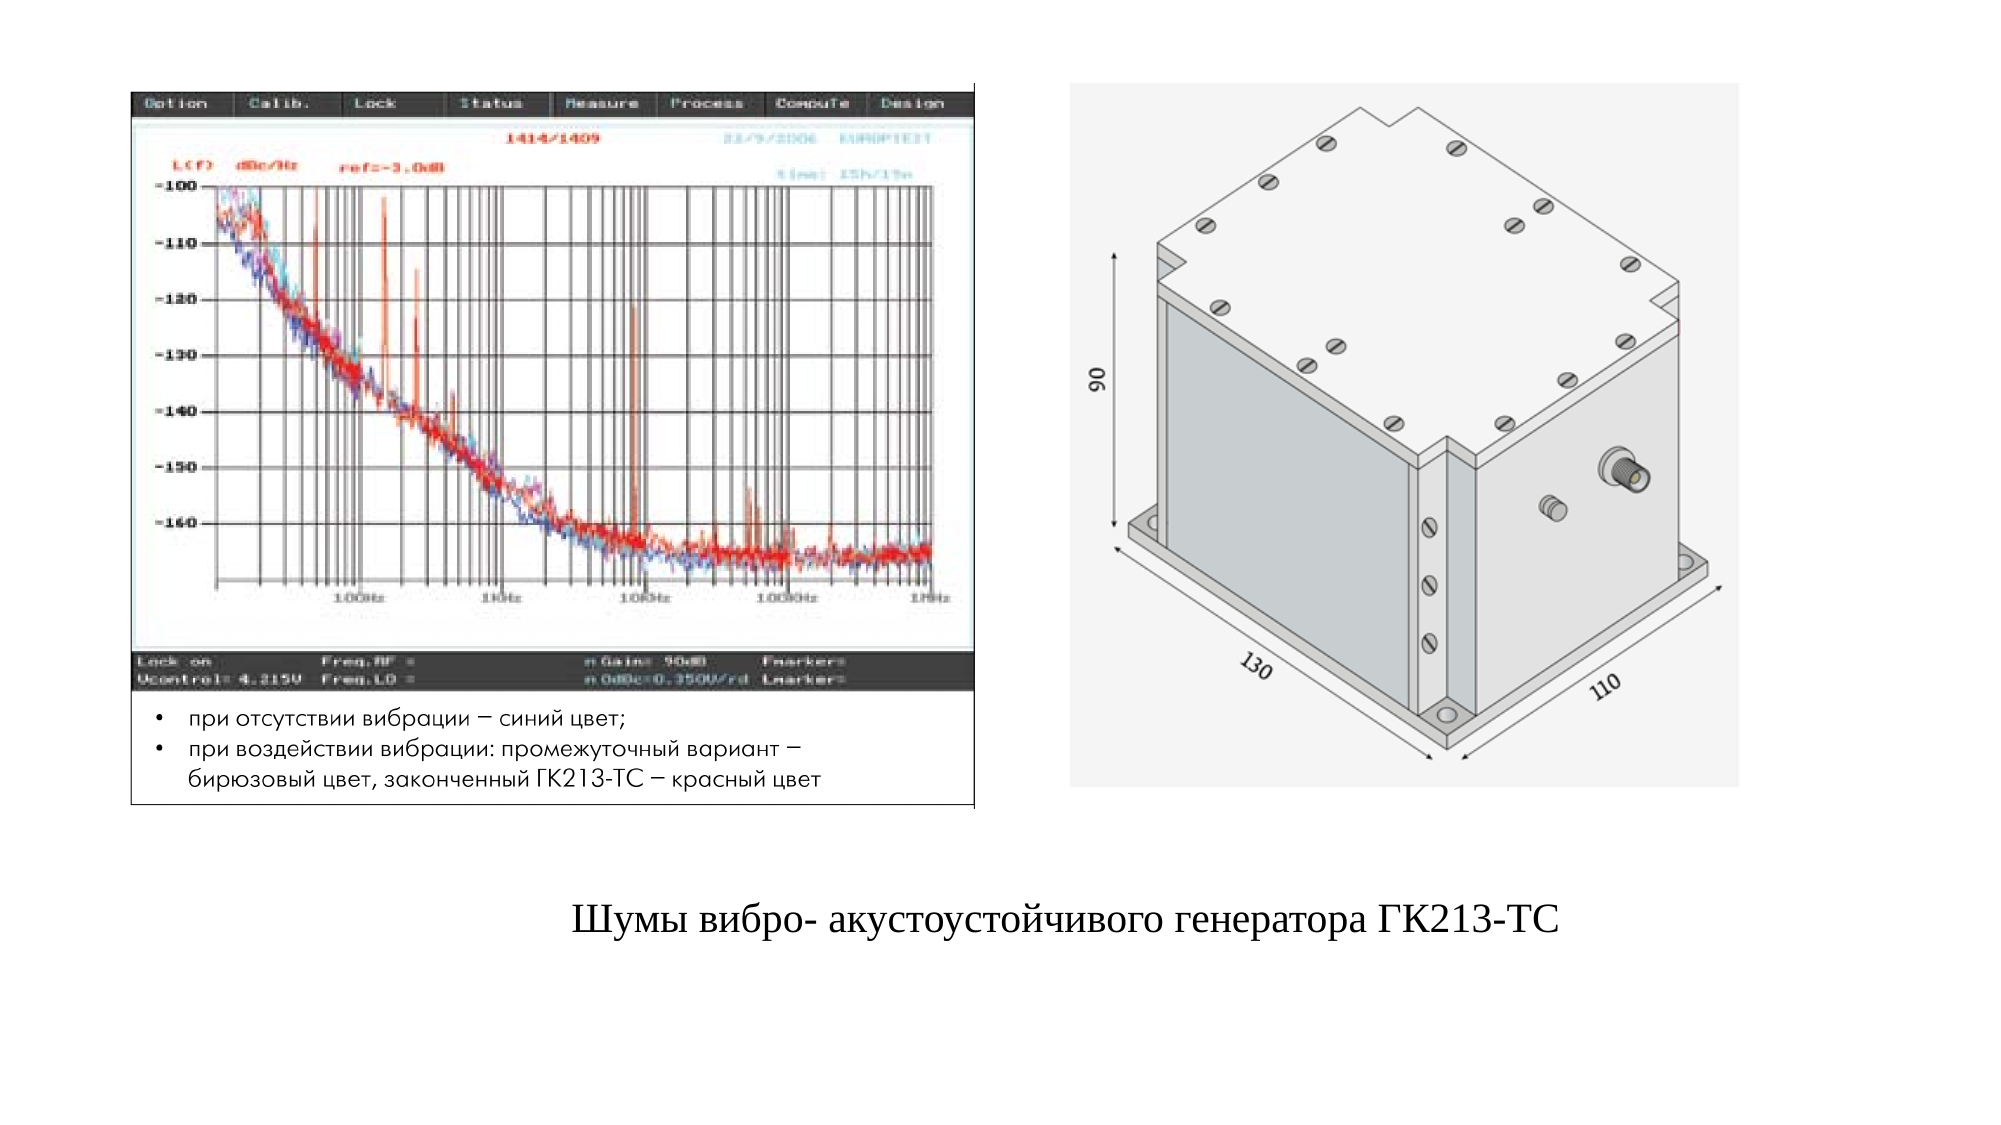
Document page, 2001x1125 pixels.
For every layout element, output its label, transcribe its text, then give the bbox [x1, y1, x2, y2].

text_box Шумы вибро- акустоустойчивого генератора ГК213-ТС [556, 879, 1576, 949]
picture [1066, 83, 1740, 809]
picture [127, 83, 978, 809]
